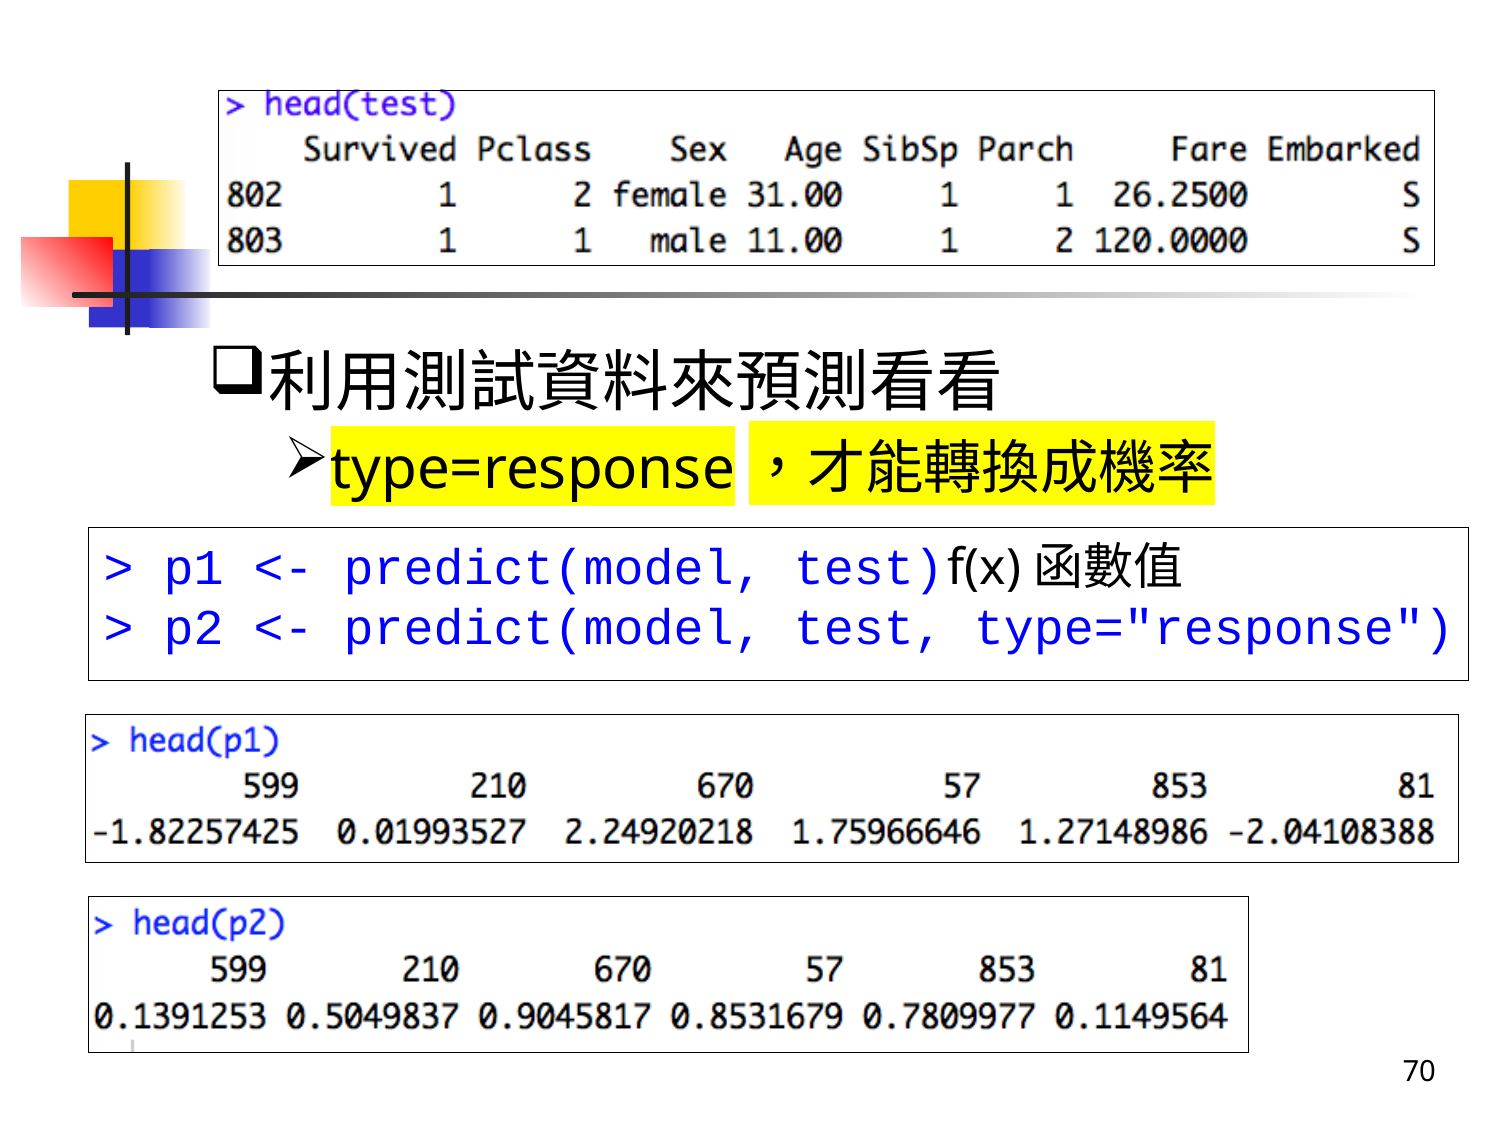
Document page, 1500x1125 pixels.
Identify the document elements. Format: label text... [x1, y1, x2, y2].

picture [88, 896, 1249, 1053]
text_box > p1 <- predict(model, test) > p2 <- predict(model, test, type="response") [88, 527, 1469, 681]
list 利用測試資料來預測看看 type=response，才能轉換成機率 [193, 331, 1469, 527]
picture [85, 714, 1459, 864]
picture [218, 89, 1435, 266]
text_box f(x)函數值 [933, 527, 1500, 602]
slide_number 70 [1387, 1025, 1475, 1100]
